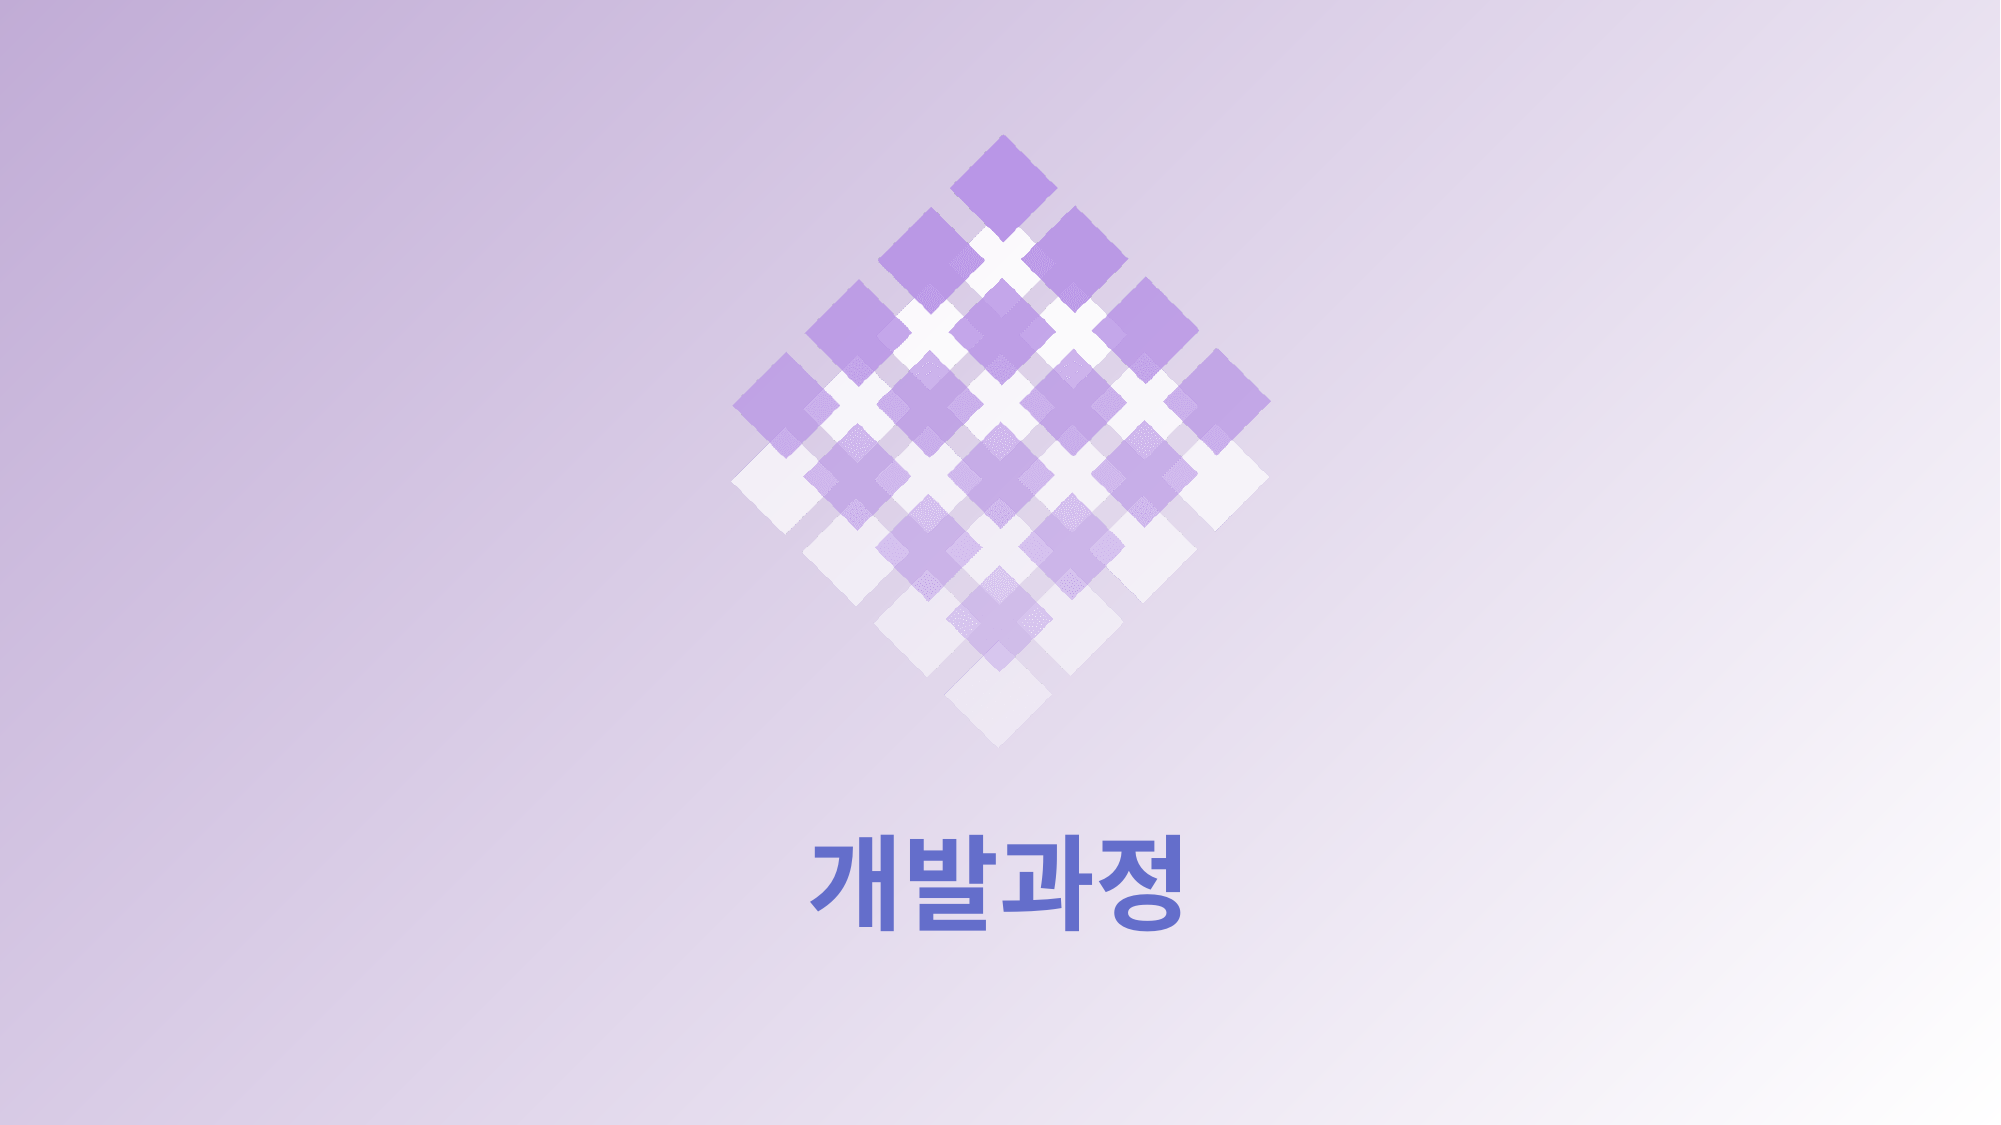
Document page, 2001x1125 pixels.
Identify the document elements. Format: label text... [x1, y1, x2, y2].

picture [436, 0, 1563, 763]
text_box 개발과정 [370, 811, 1630, 951]
